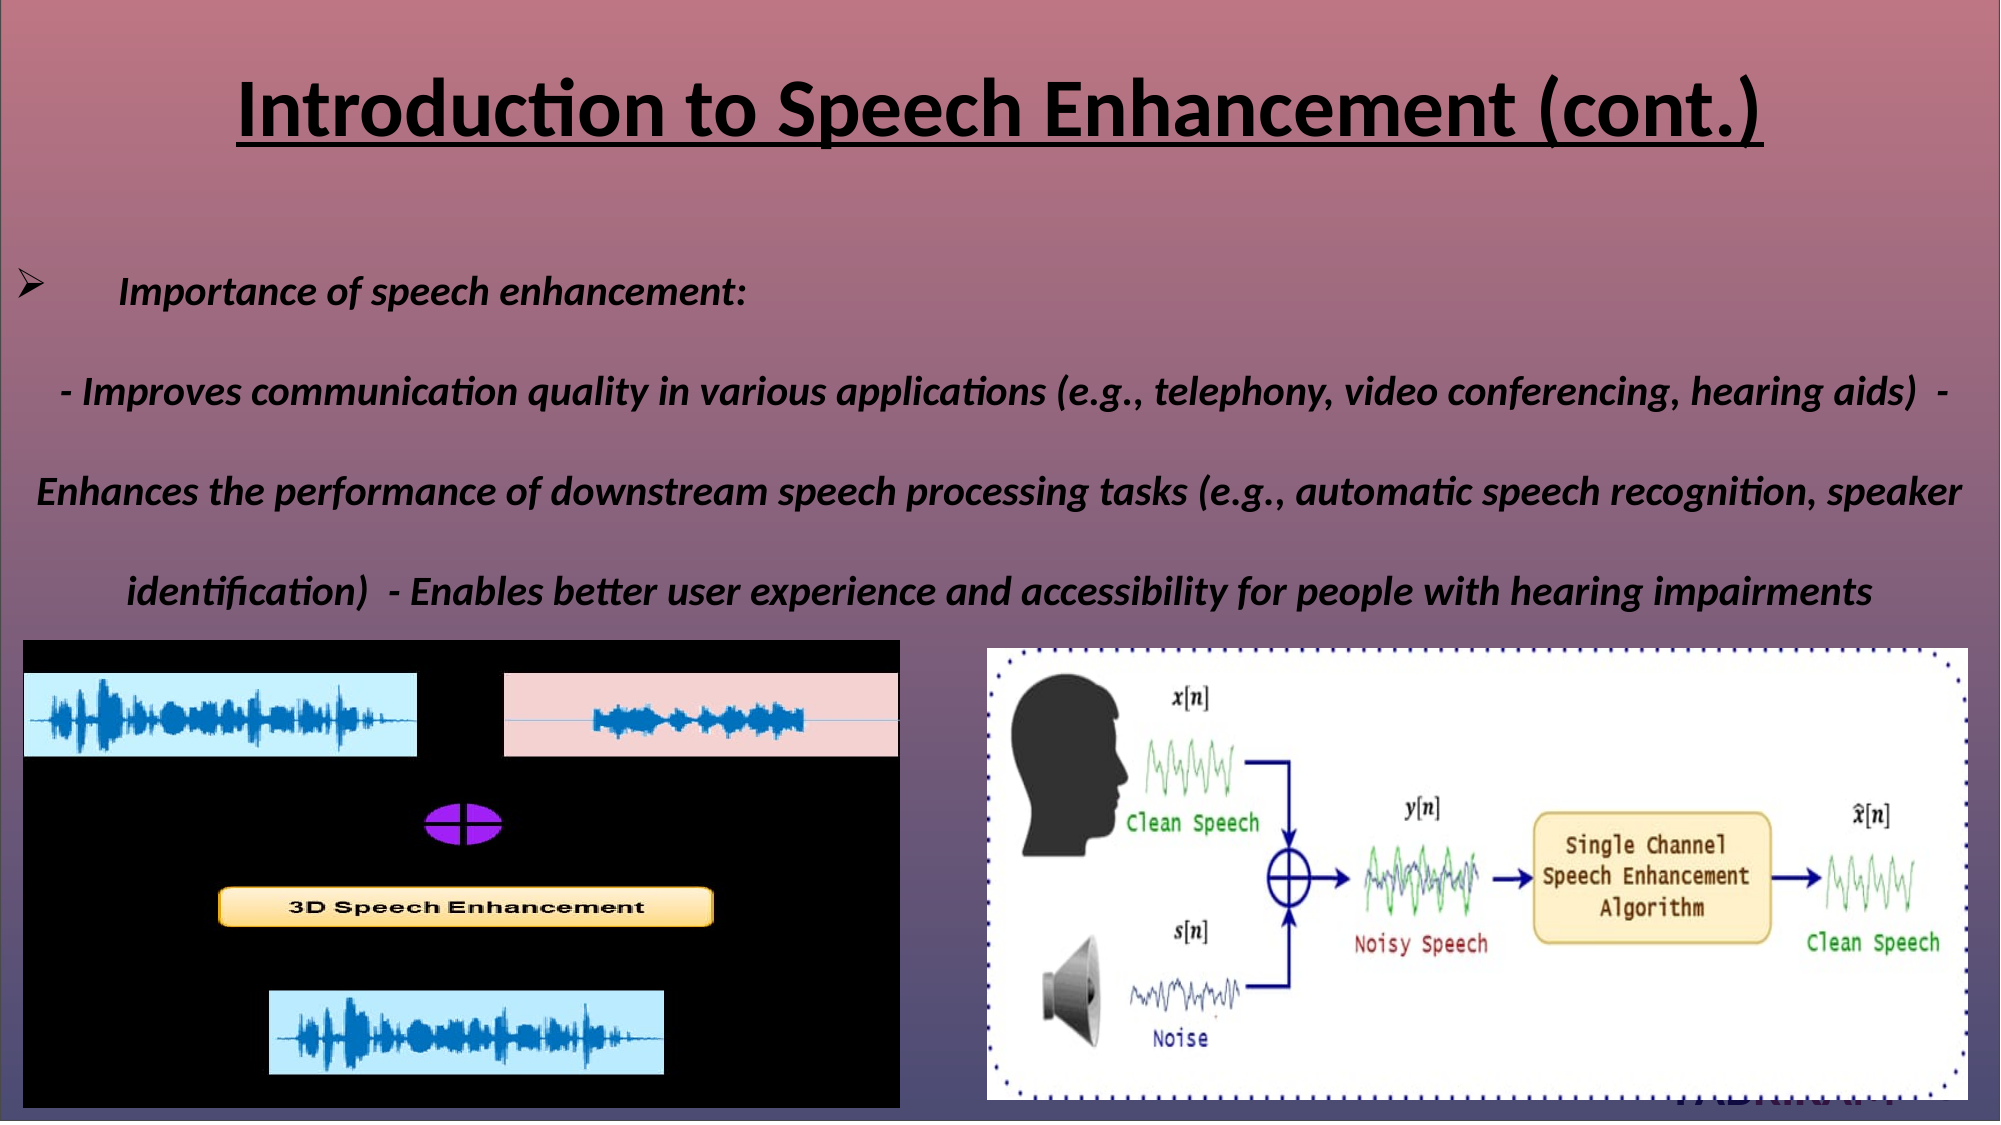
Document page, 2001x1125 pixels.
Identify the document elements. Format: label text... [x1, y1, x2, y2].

picture [23, 640, 900, 1108]
picture [987, 648, 1968, 1100]
text_box Introduction to Speech Enhancement (cont.) Importance of speech enhancement: - Improves communication quality in various applications (e.g., telephony, video conferencing, hearing aids) - Enhances the performance of downstream speech processing tasks (e.g., automatic speech recognition, speaker identification) - Enables better user experience and accessibility for people with hearing impairments [0, 0, 2000, 1122]
